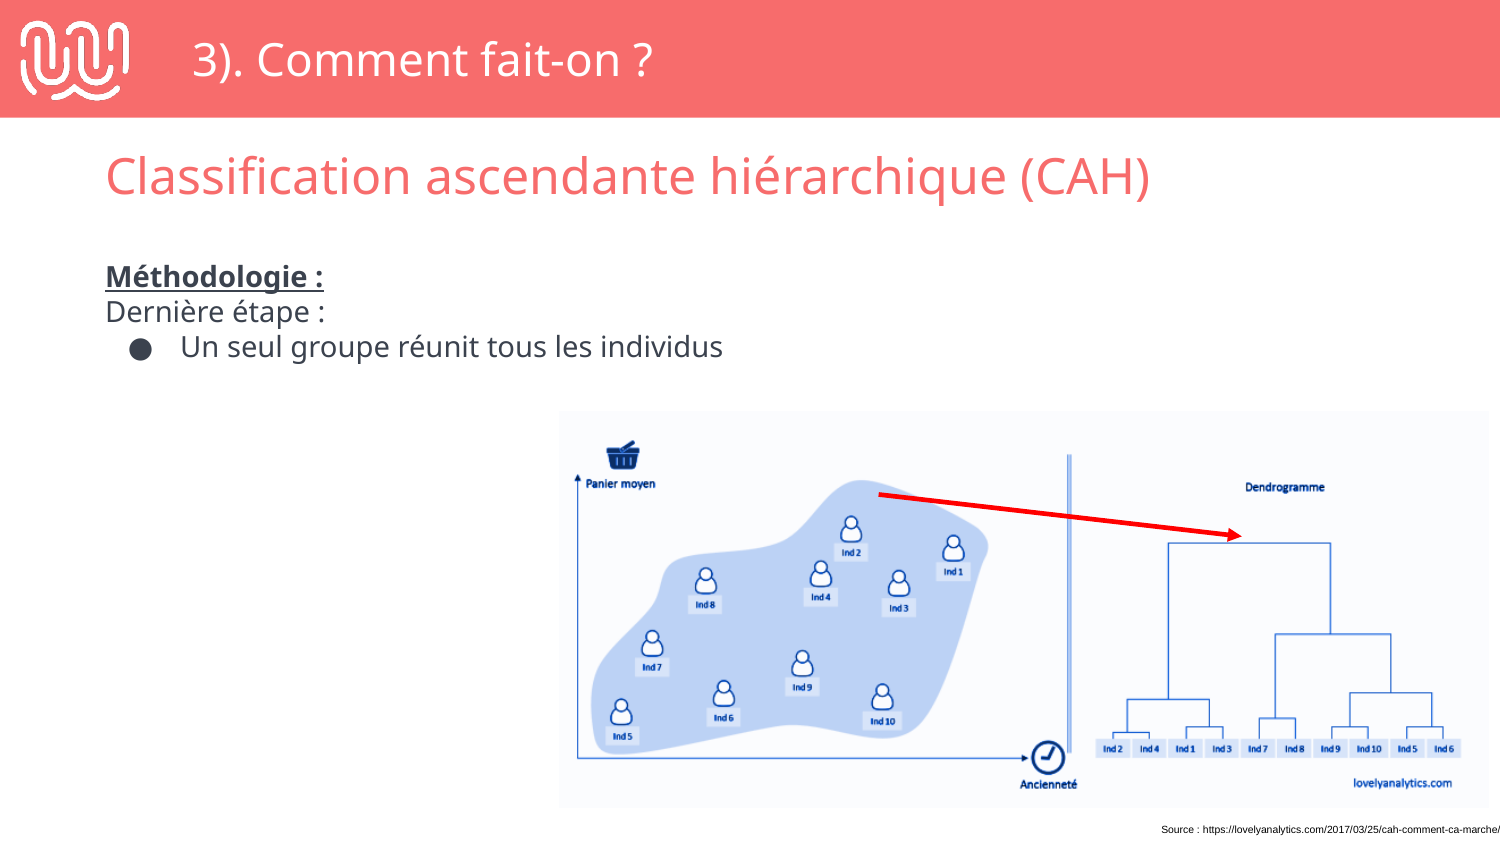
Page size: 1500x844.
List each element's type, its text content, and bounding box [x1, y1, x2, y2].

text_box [878, 494, 1243, 537]
picture [559, 411, 1489, 809]
title 3). Comment fait-on ? [192, 0, 1500, 118]
text_box Source : https://lovelyanalytics.com/2017/03/25/cah-comment-ca-marche/ [645, 808, 1500, 838]
picture [20, 20, 134, 101]
list Méthodologie : Dernière étape : Un seul groupe réunit tous les individus [104, 258, 1160, 638]
title Classification ascendante hiérarchique (CAH) [104, 144, 1464, 232]
